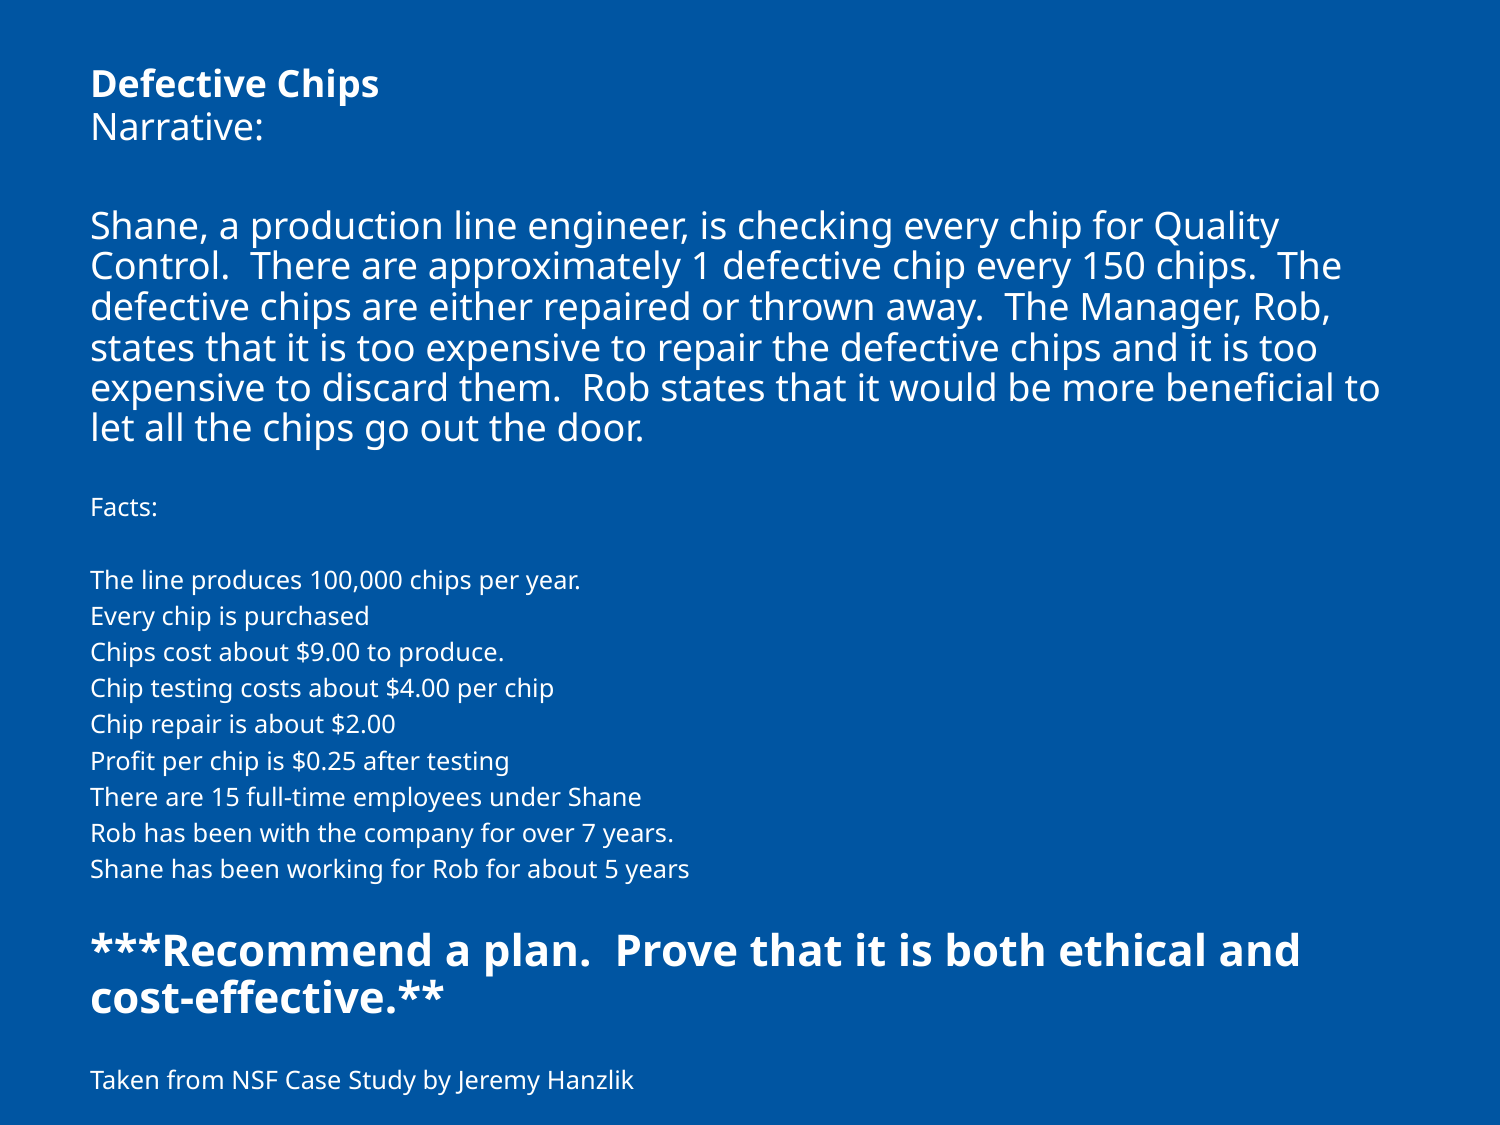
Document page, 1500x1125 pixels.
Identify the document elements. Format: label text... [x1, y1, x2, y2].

title Defective Chips [75, 45, 1425, 101]
list Narrative: Shane, a production line engineer, is checking every chip for Quality Control. There are approximately 1 defective chip every 150 chips. The defective chips are either repaired or thrown away. The Manager, Rob, states that it is too expensive to repair the defective chips and it is too expensive to discard them. Rob states that it would be more beneficial to let all the chips go out the door. Facts: The line produces 100,000 chips per year. Every chip is purchased Chips cost about $9.00 to produce. Chip testing costs about $4.00 per chip Chip repair is about $2.00 Profit per chip is $0.25 after testing There are 15 full-time employees under Shane Rob has been with the company for over 7 years. Shane has been working for Rob for about 5 years ***Recommend a plan. Prove that it is both ethical and cost-effective.** Taken from NSF Case Study by Jeremy Hanzlik [75, 101, 1425, 1106]
